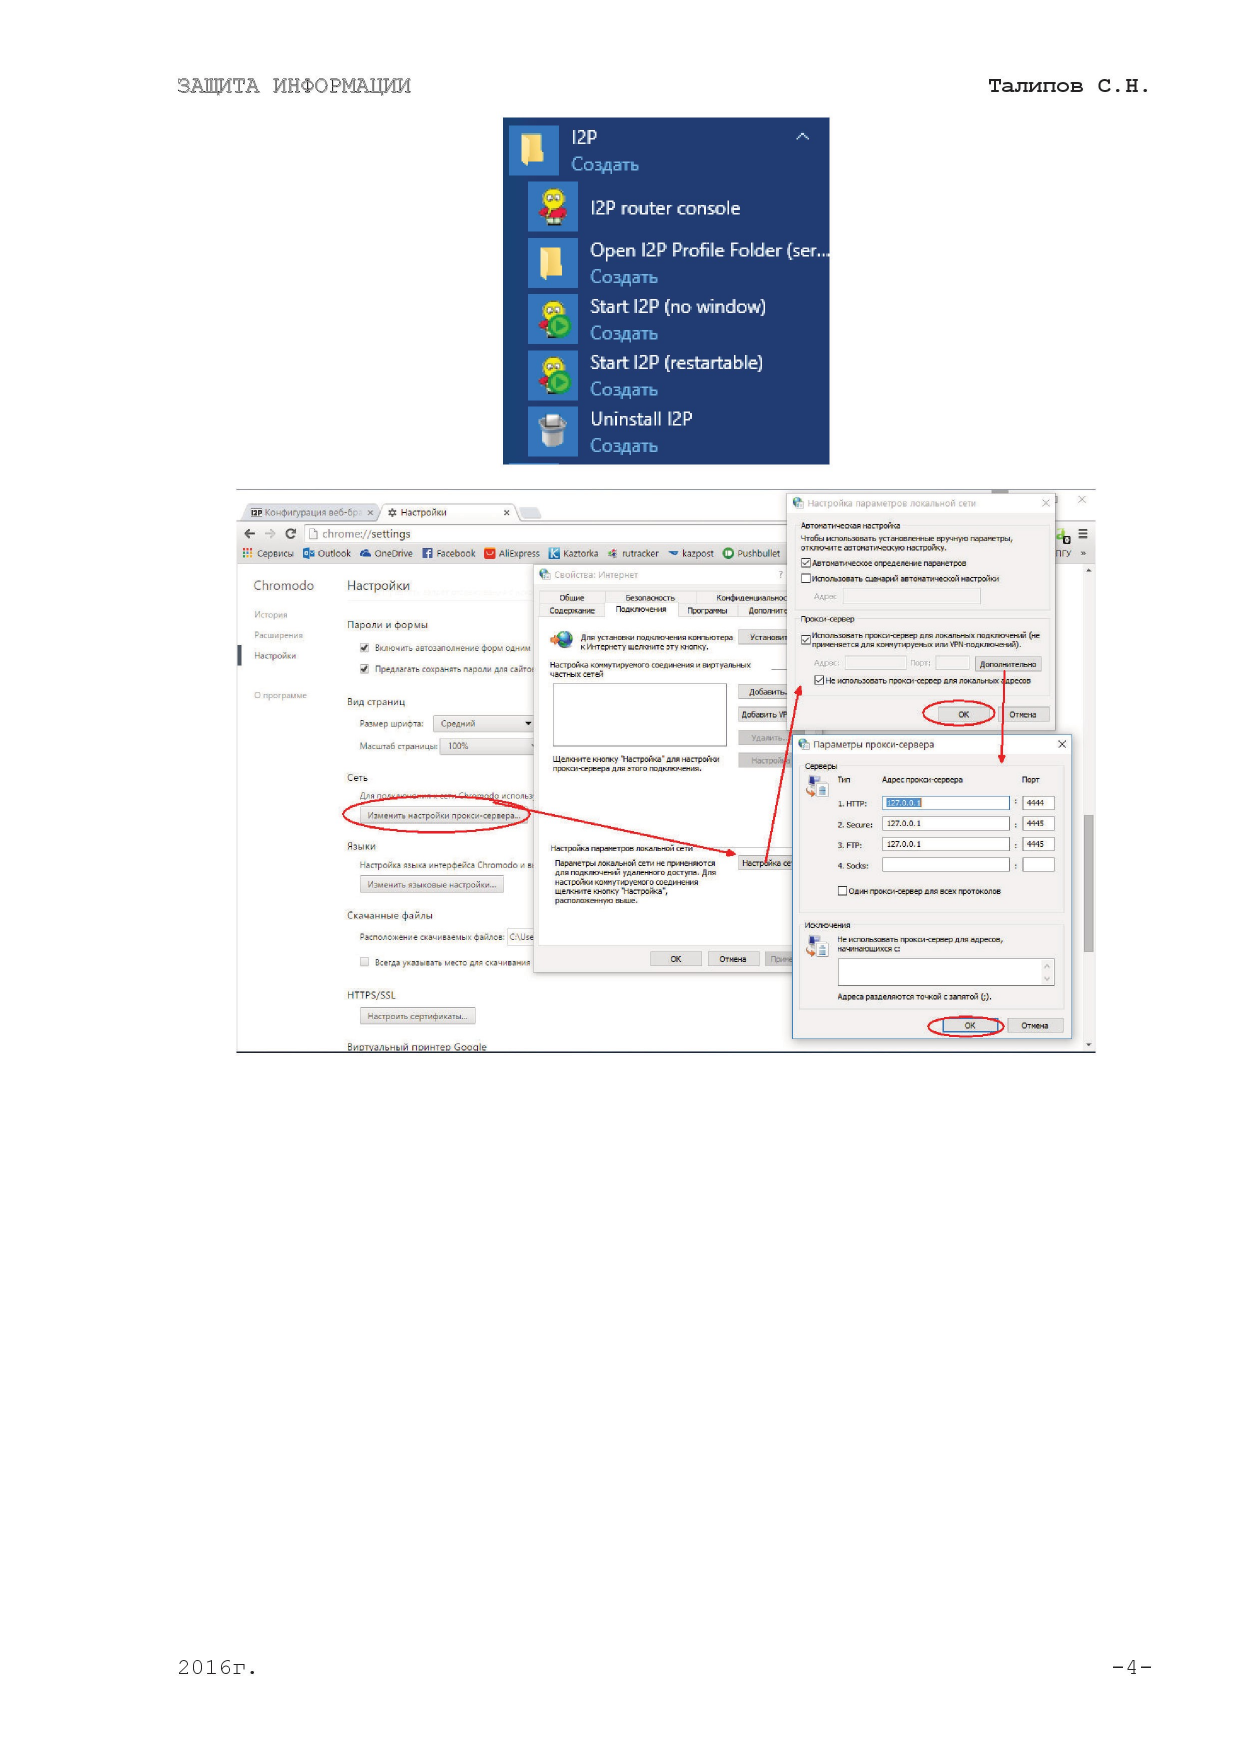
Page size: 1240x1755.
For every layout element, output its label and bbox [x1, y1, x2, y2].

text_box [0, 0, 1240, 1754]
